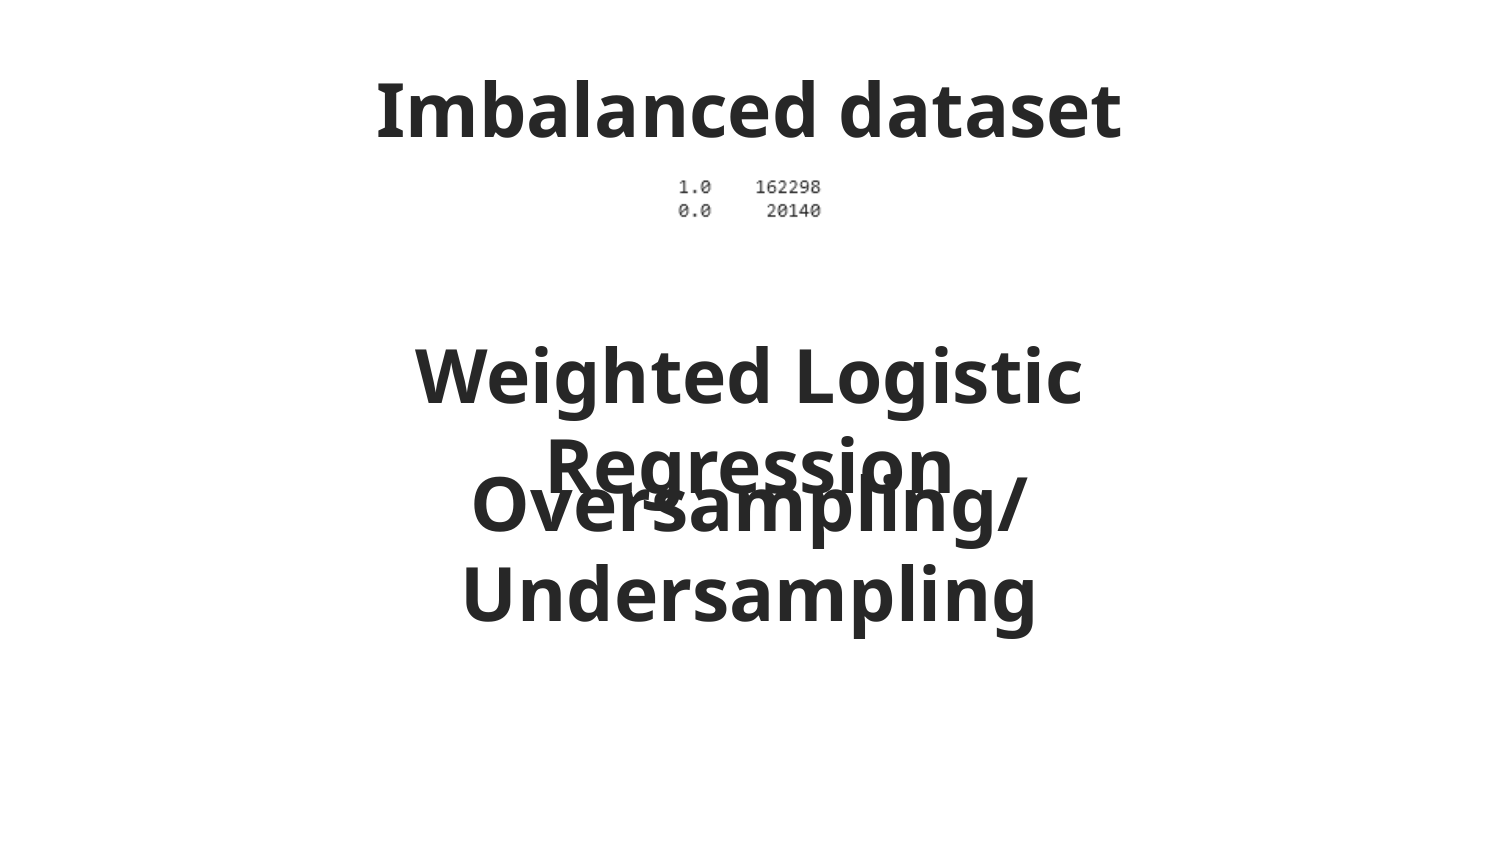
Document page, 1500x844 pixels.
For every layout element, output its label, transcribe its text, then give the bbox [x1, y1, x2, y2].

text_box Oversampling/Undersampling [295, 477, 1205, 616]
title Imbalanced dataset [51, 38, 1449, 177]
picture [673, 175, 827, 225]
text_box Weighted Logistic Regression [307, 349, 1193, 477]
